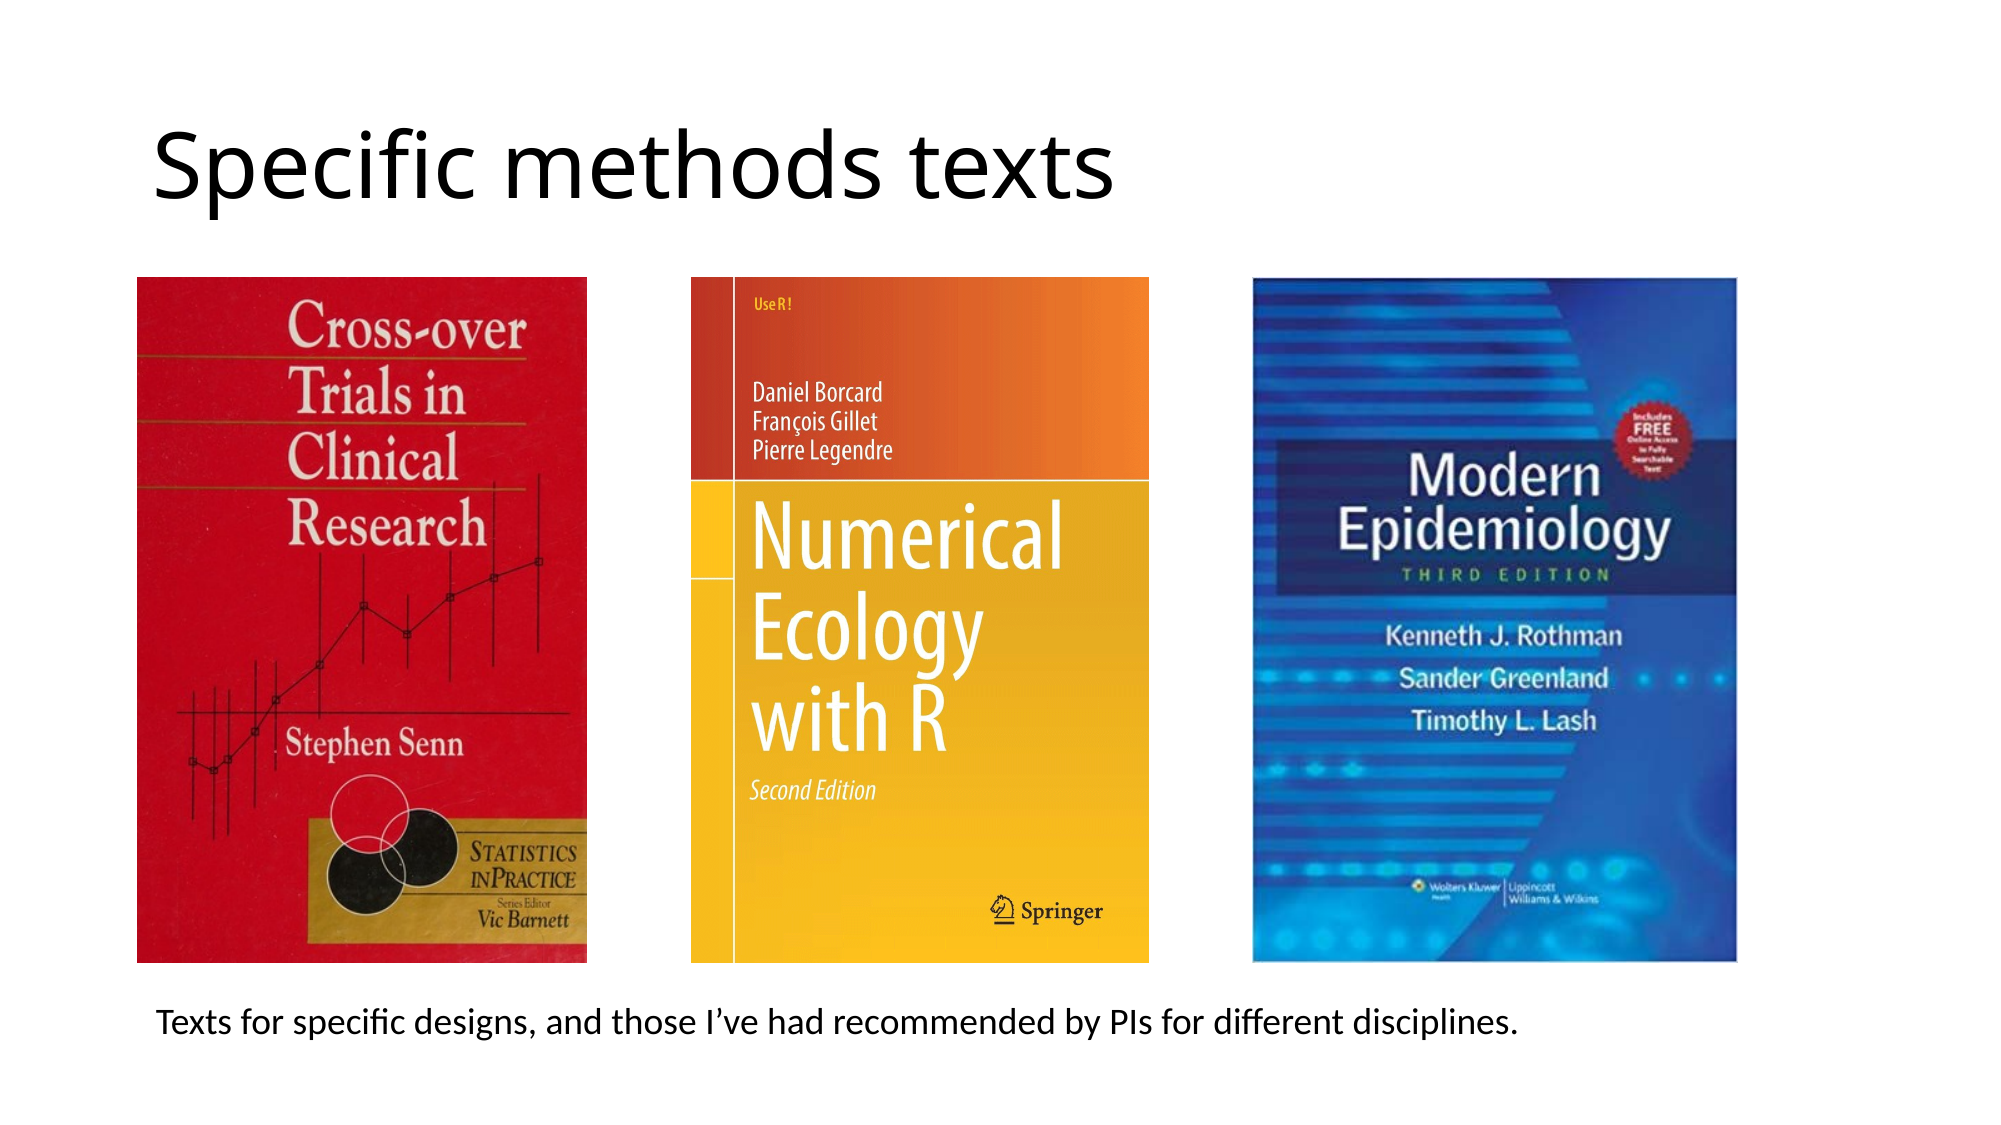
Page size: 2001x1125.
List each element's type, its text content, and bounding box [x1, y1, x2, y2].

title Specific methods texts [137, 59, 1863, 278]
picture [1252, 277, 1738, 963]
picture [137, 277, 587, 963]
text_box Texts for specific designs, and those I’ve had recommended by PIs for different disciplines. [141, 989, 1536, 1050]
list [691, 277, 1149, 963]
